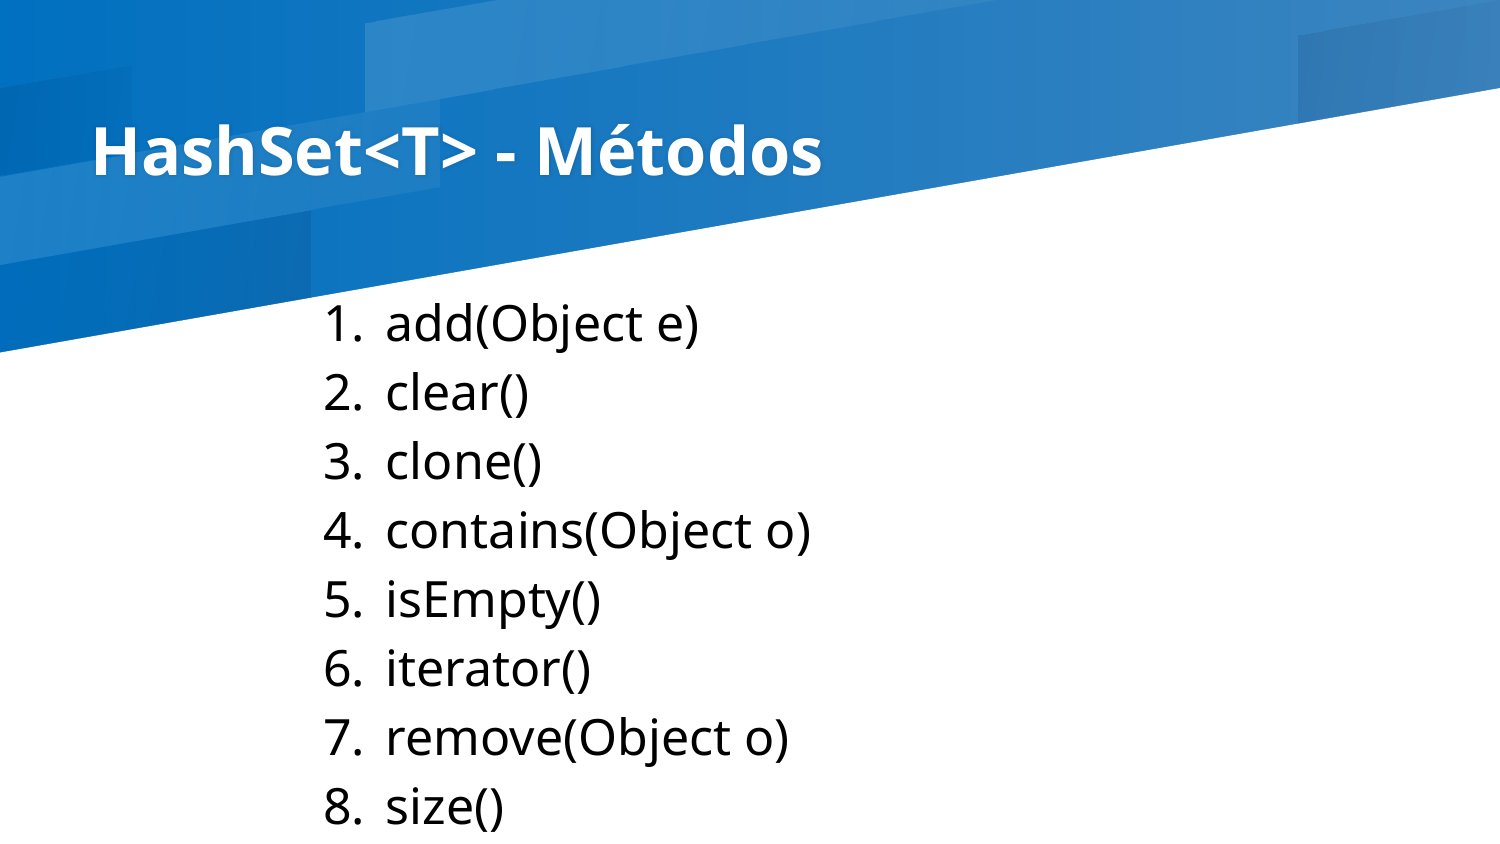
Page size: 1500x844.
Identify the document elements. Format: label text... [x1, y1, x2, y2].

list add(Object e) clear() clone() contains(Object o) isEmpty() iterator() remove(Object o) size() [247, 267, 1411, 722]
title HashSet<T> - Métodos [75, 0, 975, 298]
